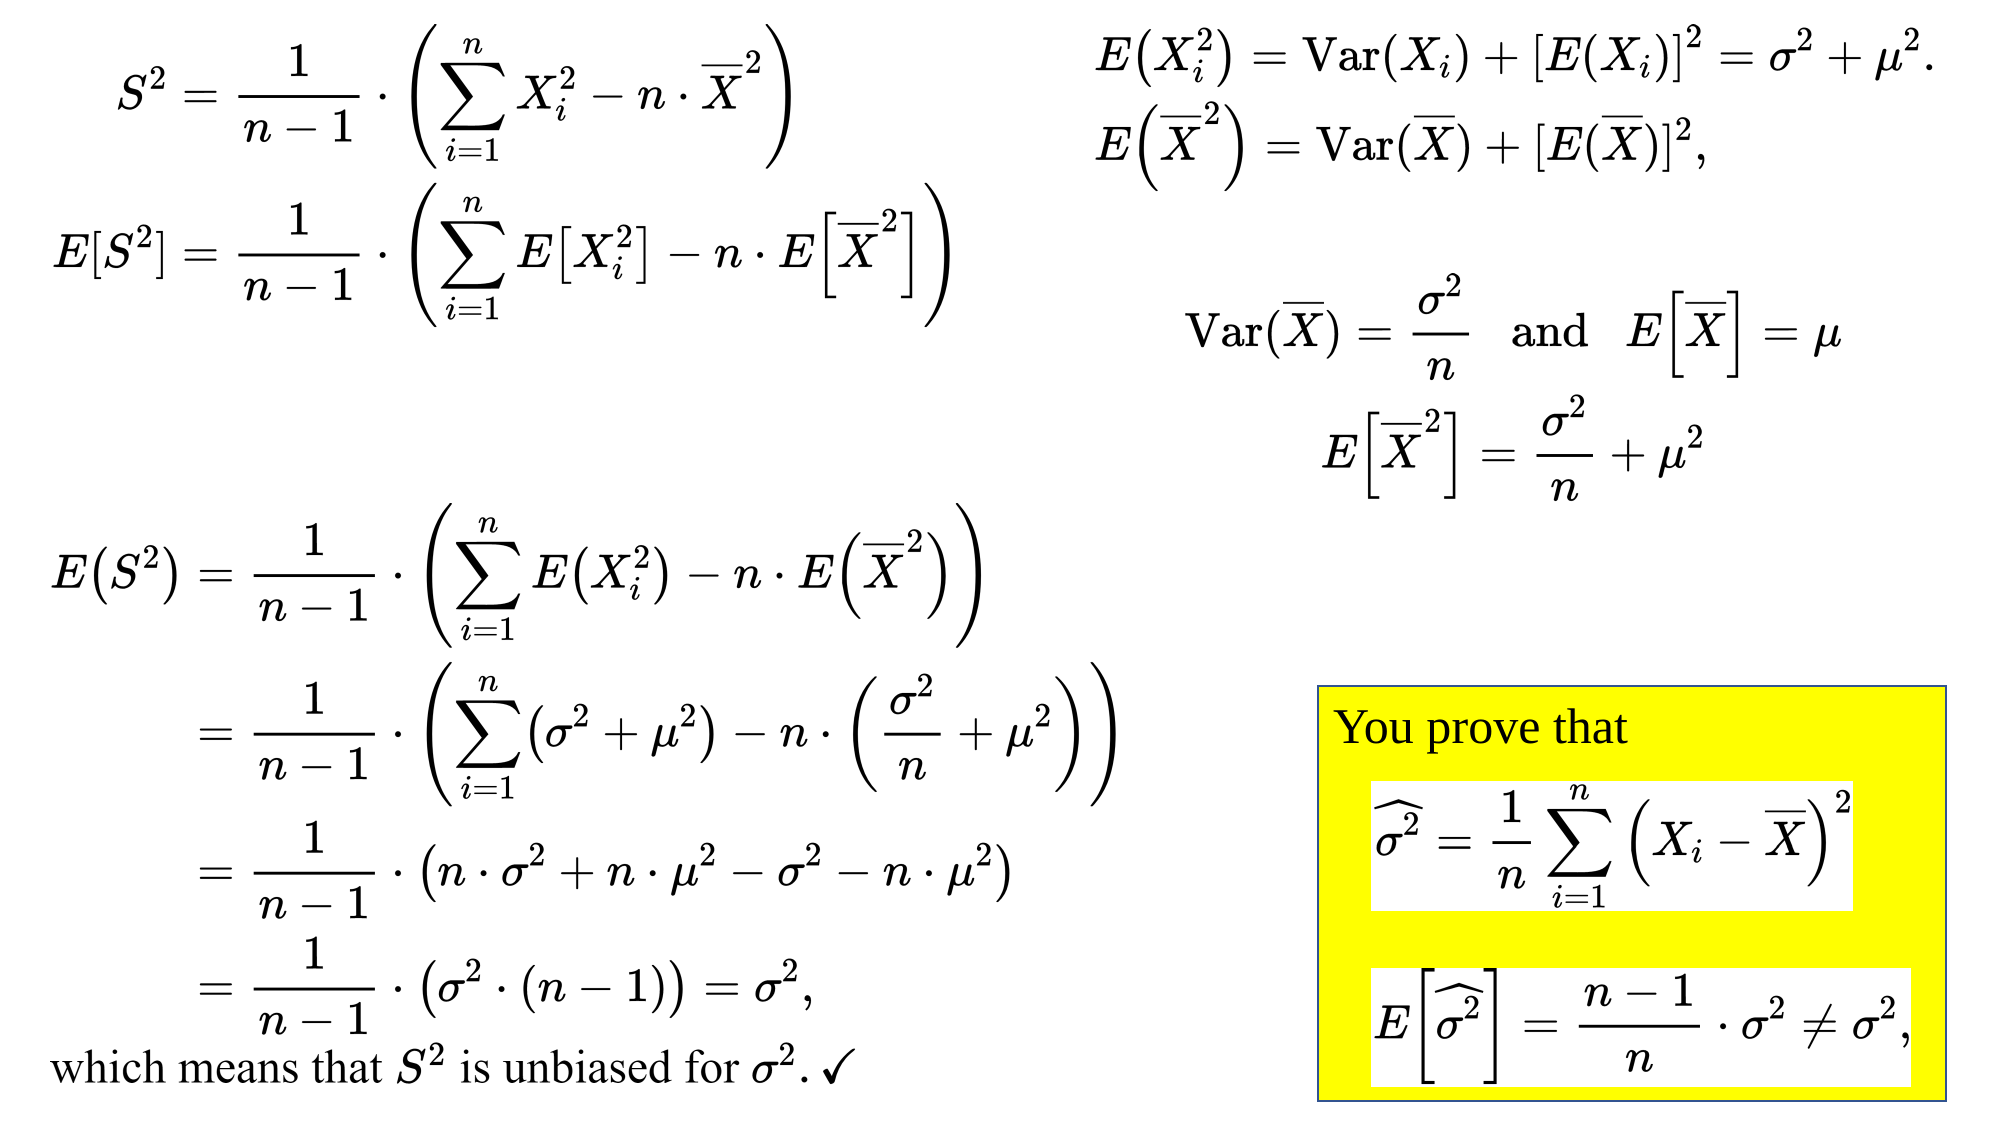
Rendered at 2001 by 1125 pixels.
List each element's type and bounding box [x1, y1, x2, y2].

picture [50, 503, 1118, 1088]
picture [1182, 273, 1844, 504]
text_box [1318, 685, 1947, 1101]
picture [50, 24, 952, 330]
picture [1091, 24, 1935, 194]
